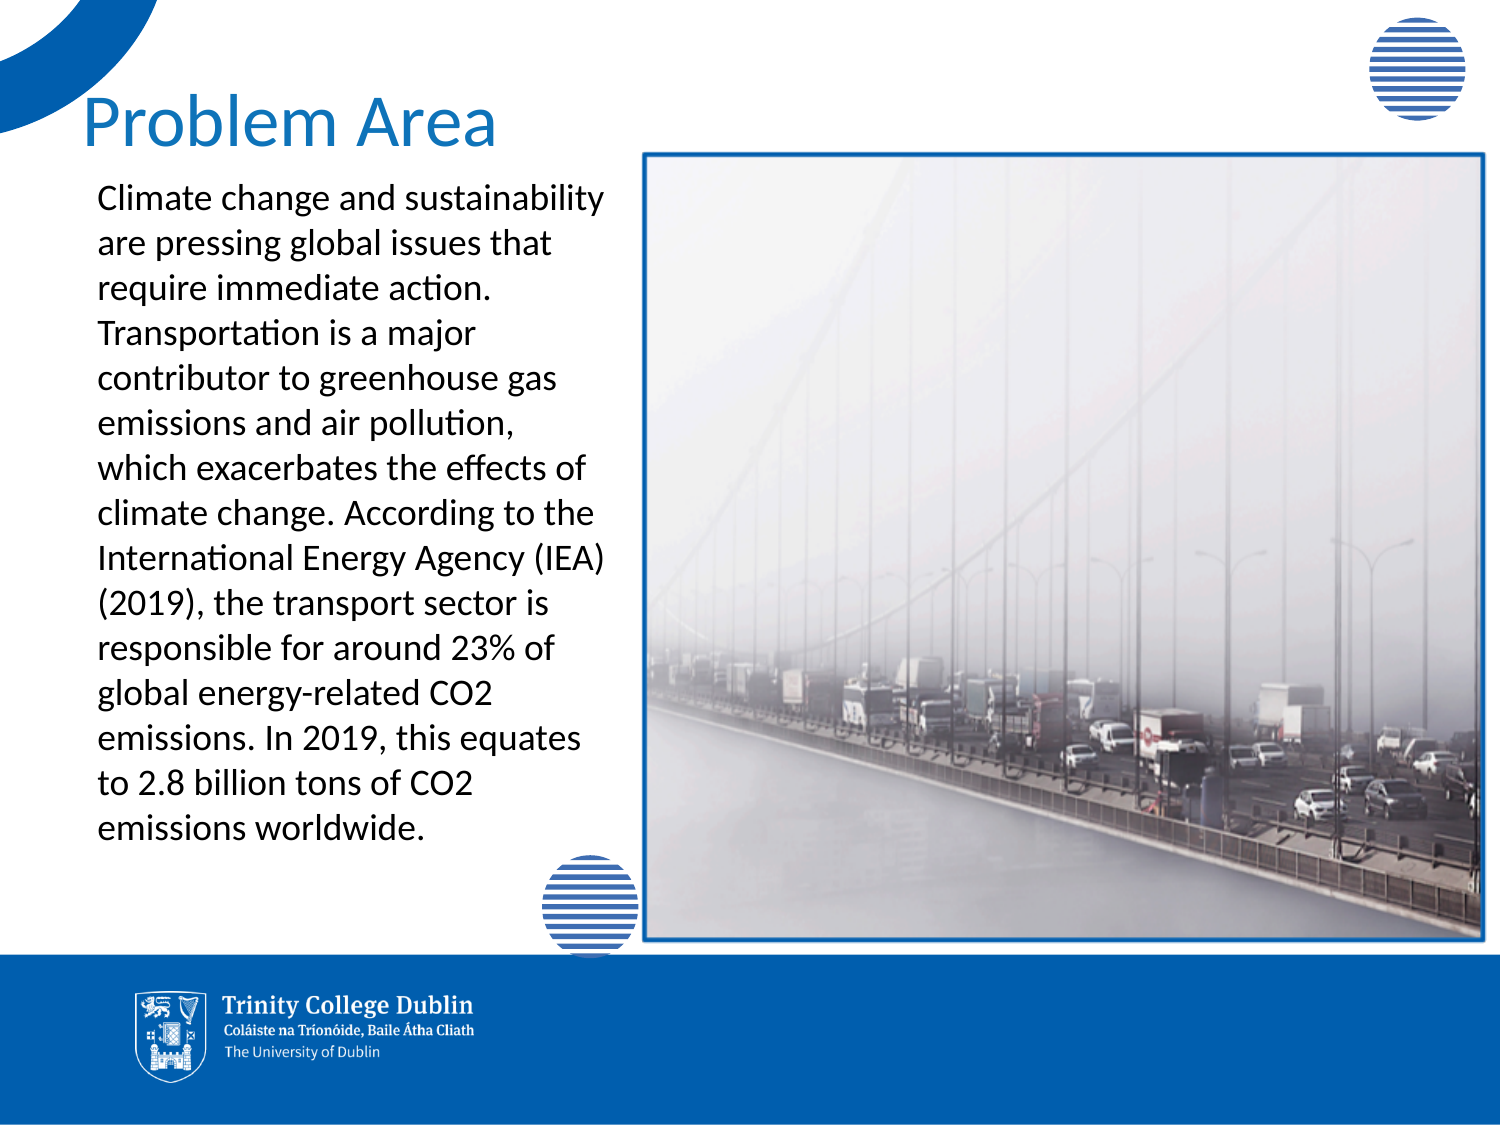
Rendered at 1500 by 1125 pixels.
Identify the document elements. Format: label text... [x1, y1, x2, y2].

picture [641, 150, 1488, 944]
text_box Climate change and sustainability are pressing global issues that require immediate action. Transportation is a major contributor to greenhouse gas emissions and air pollution, which exacerbates the effects of climate change. According to the International Energy Agency (IEA) (2019), the transport sector is responsible for around 23% of global energy-related CO2 emissions. In 2019, this equates to 2.8 billion tons of CO2 emissions worldwide. ​ [82, 165, 624, 856]
text_box [0, 0, 160, 136]
picture [135, 991, 474, 1083]
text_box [541, 854, 639, 959]
title Problem Area [82, 69, 1313, 162]
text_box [1369, 17, 1466, 121]
